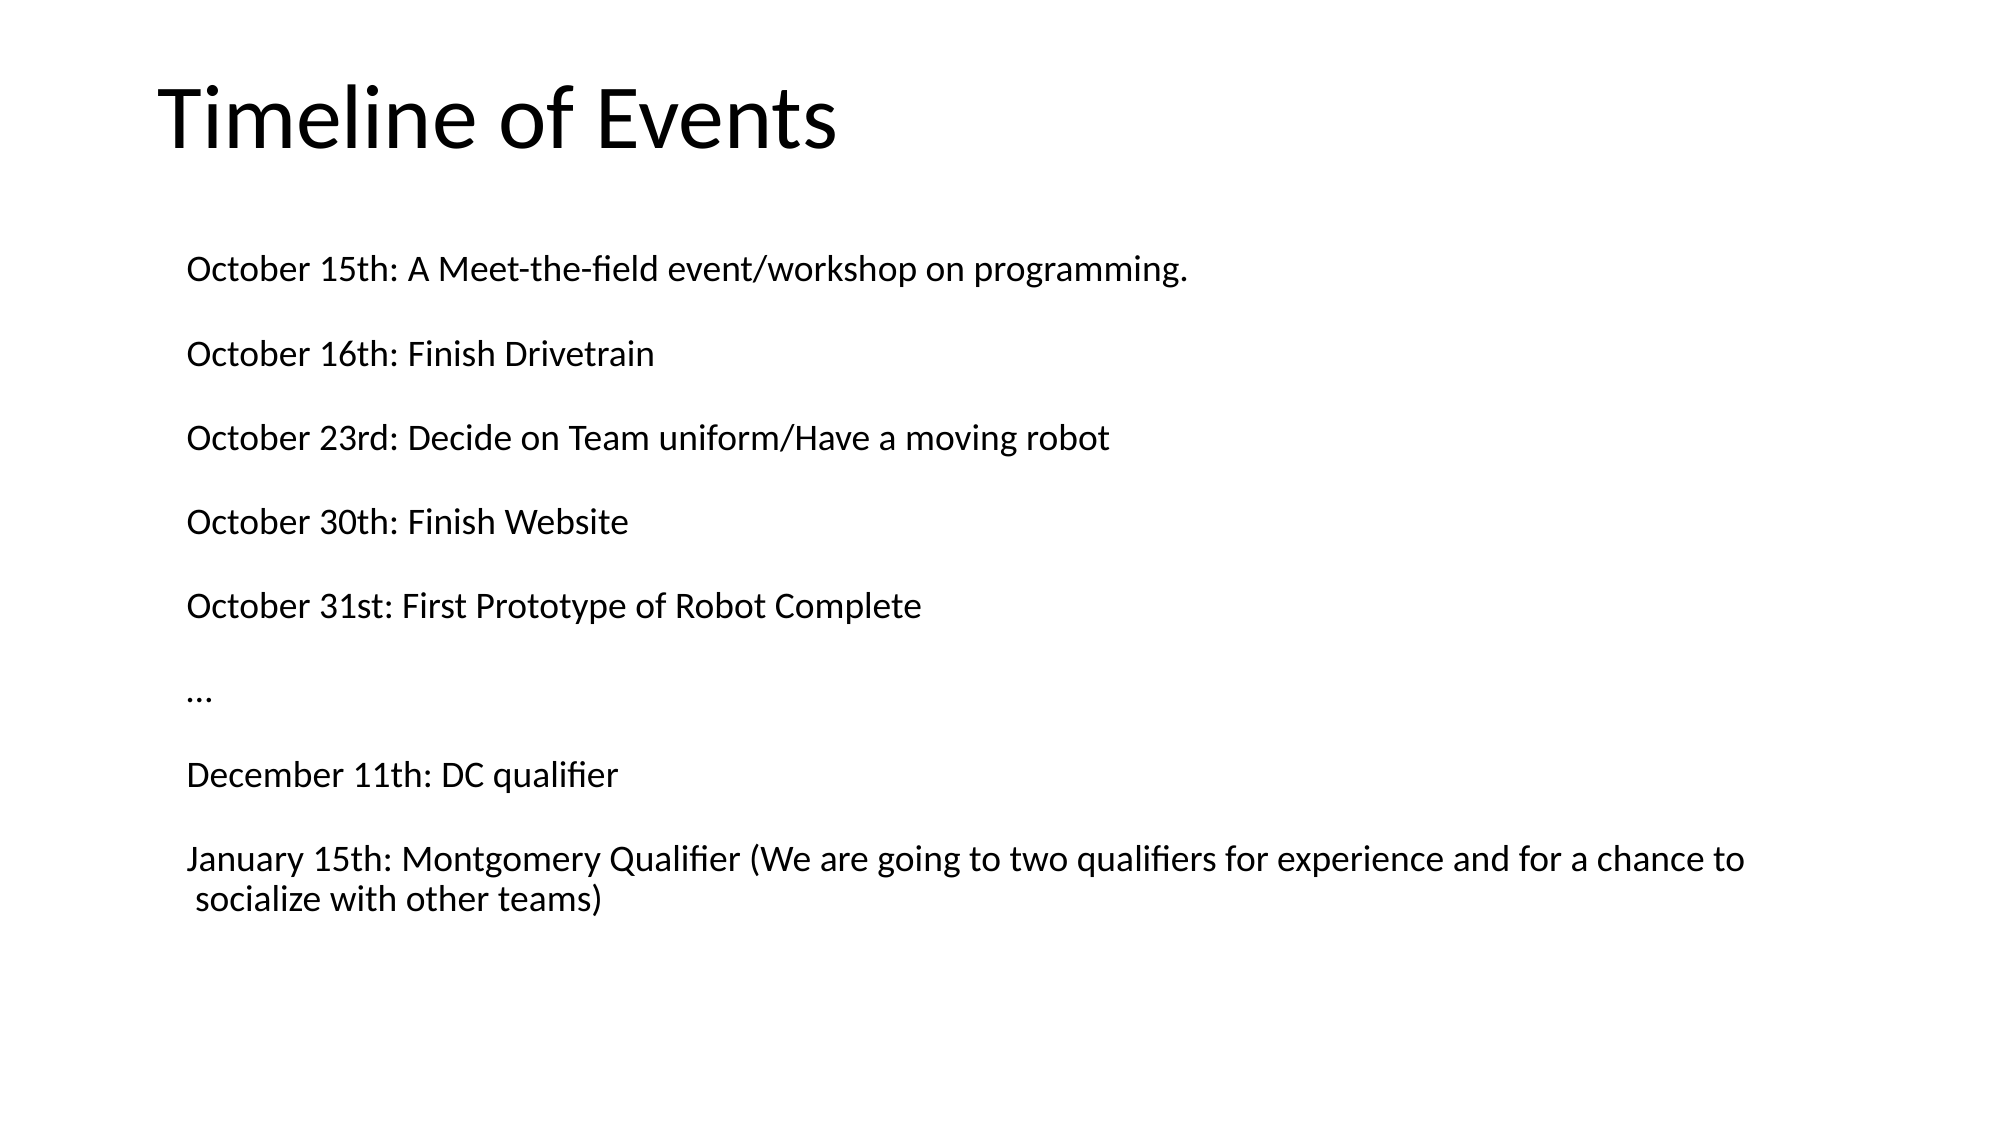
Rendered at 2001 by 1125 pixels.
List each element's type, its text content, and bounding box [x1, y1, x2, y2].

title Timeline of Events [137, 59, 1863, 229]
list October 15th: A Meet-the-field event/workshop on programming. October 16th: Finish Drivetrain October 23rd: Decide on Team uniform/Have a moving robot October 30th: Finish Website October 31st: First Prototype of Robot Complete … December 11th: DC qualifier January 15th: Montgomery Qualifier (We are going to two qualifiers for experience and for a chance to socialize with other teams) [137, 229, 1863, 944]
